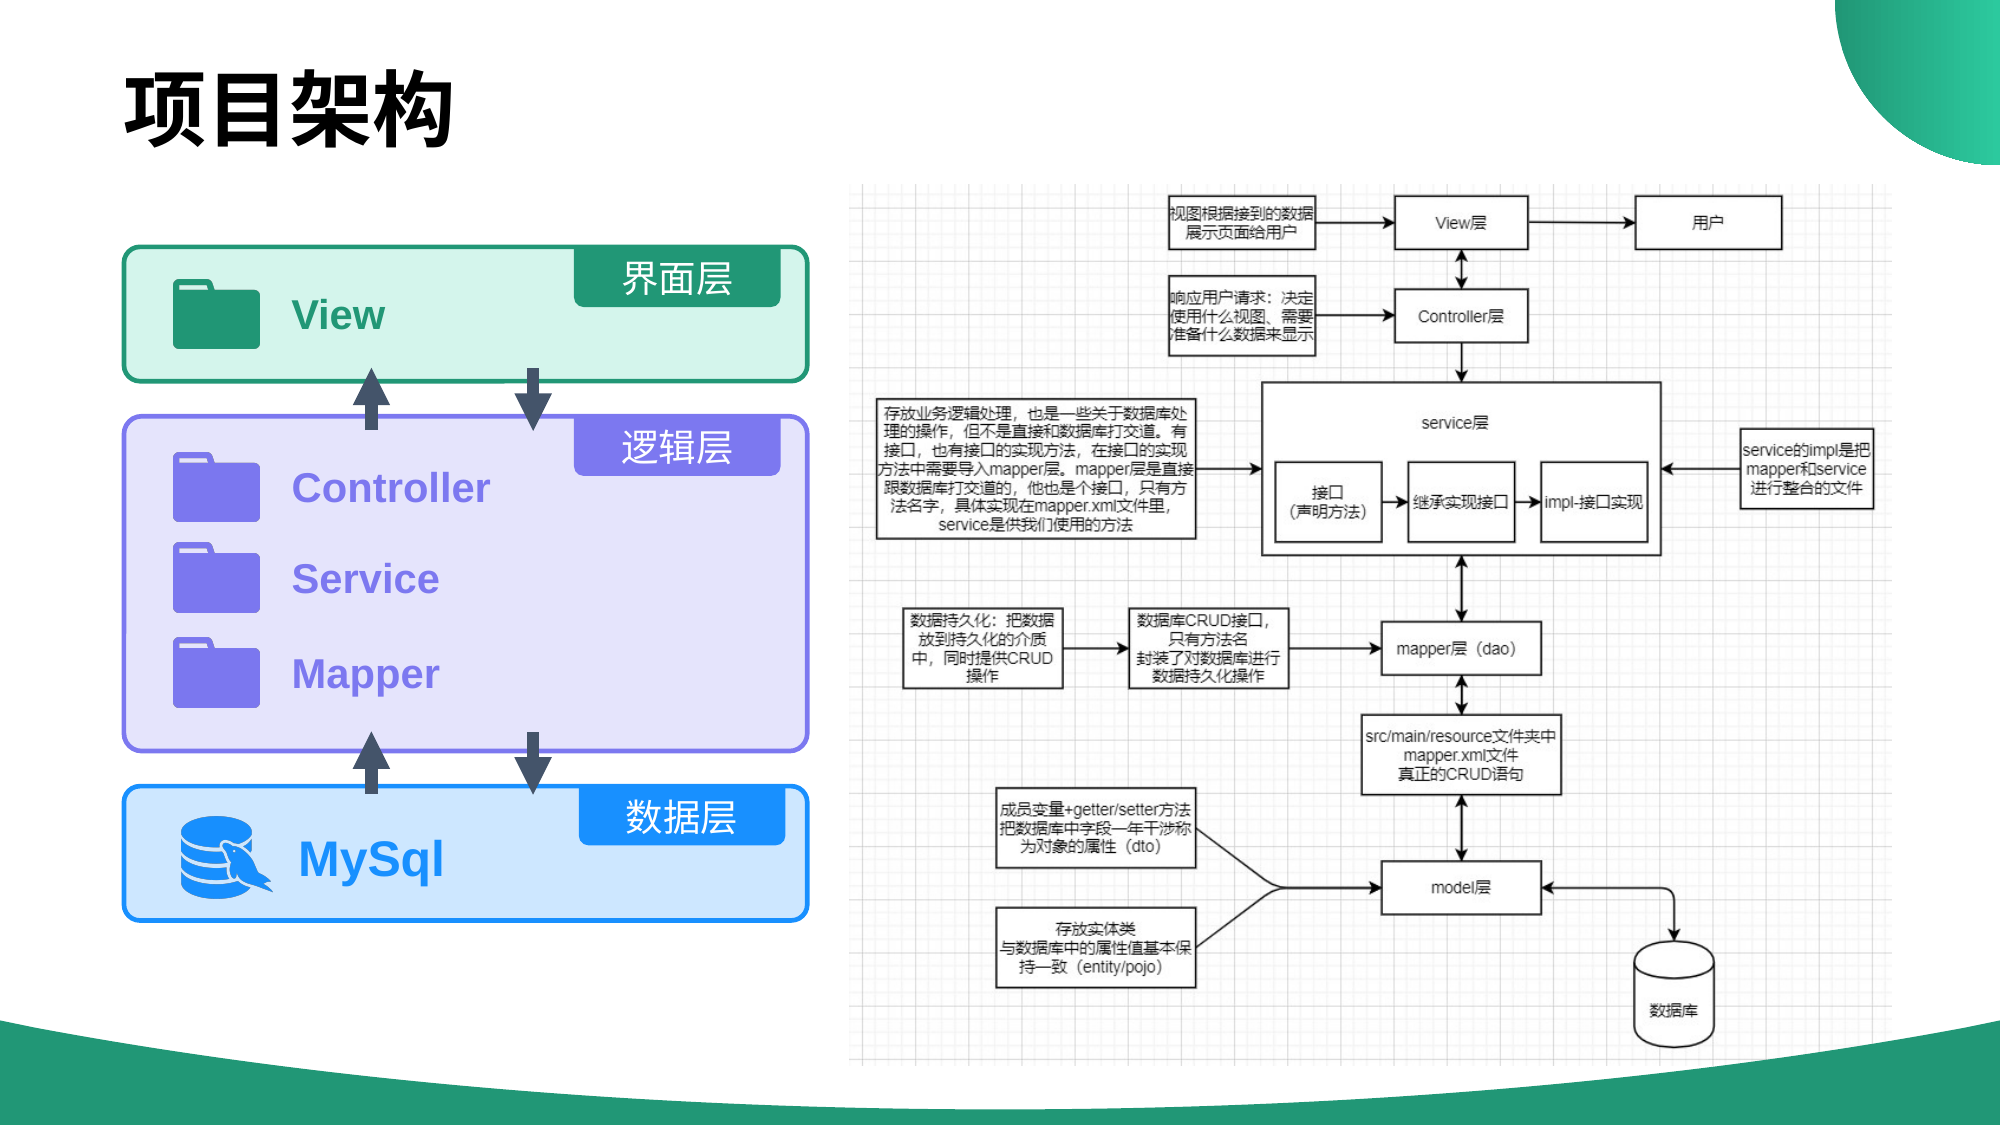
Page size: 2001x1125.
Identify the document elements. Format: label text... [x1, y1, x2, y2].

text_box [0, 1019, 2000, 1125]
title 项目架构 [108, 49, 1890, 166]
picture [849, 184, 1892, 1066]
text_box [1833, 0, 2000, 167]
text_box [123, 246, 808, 921]
